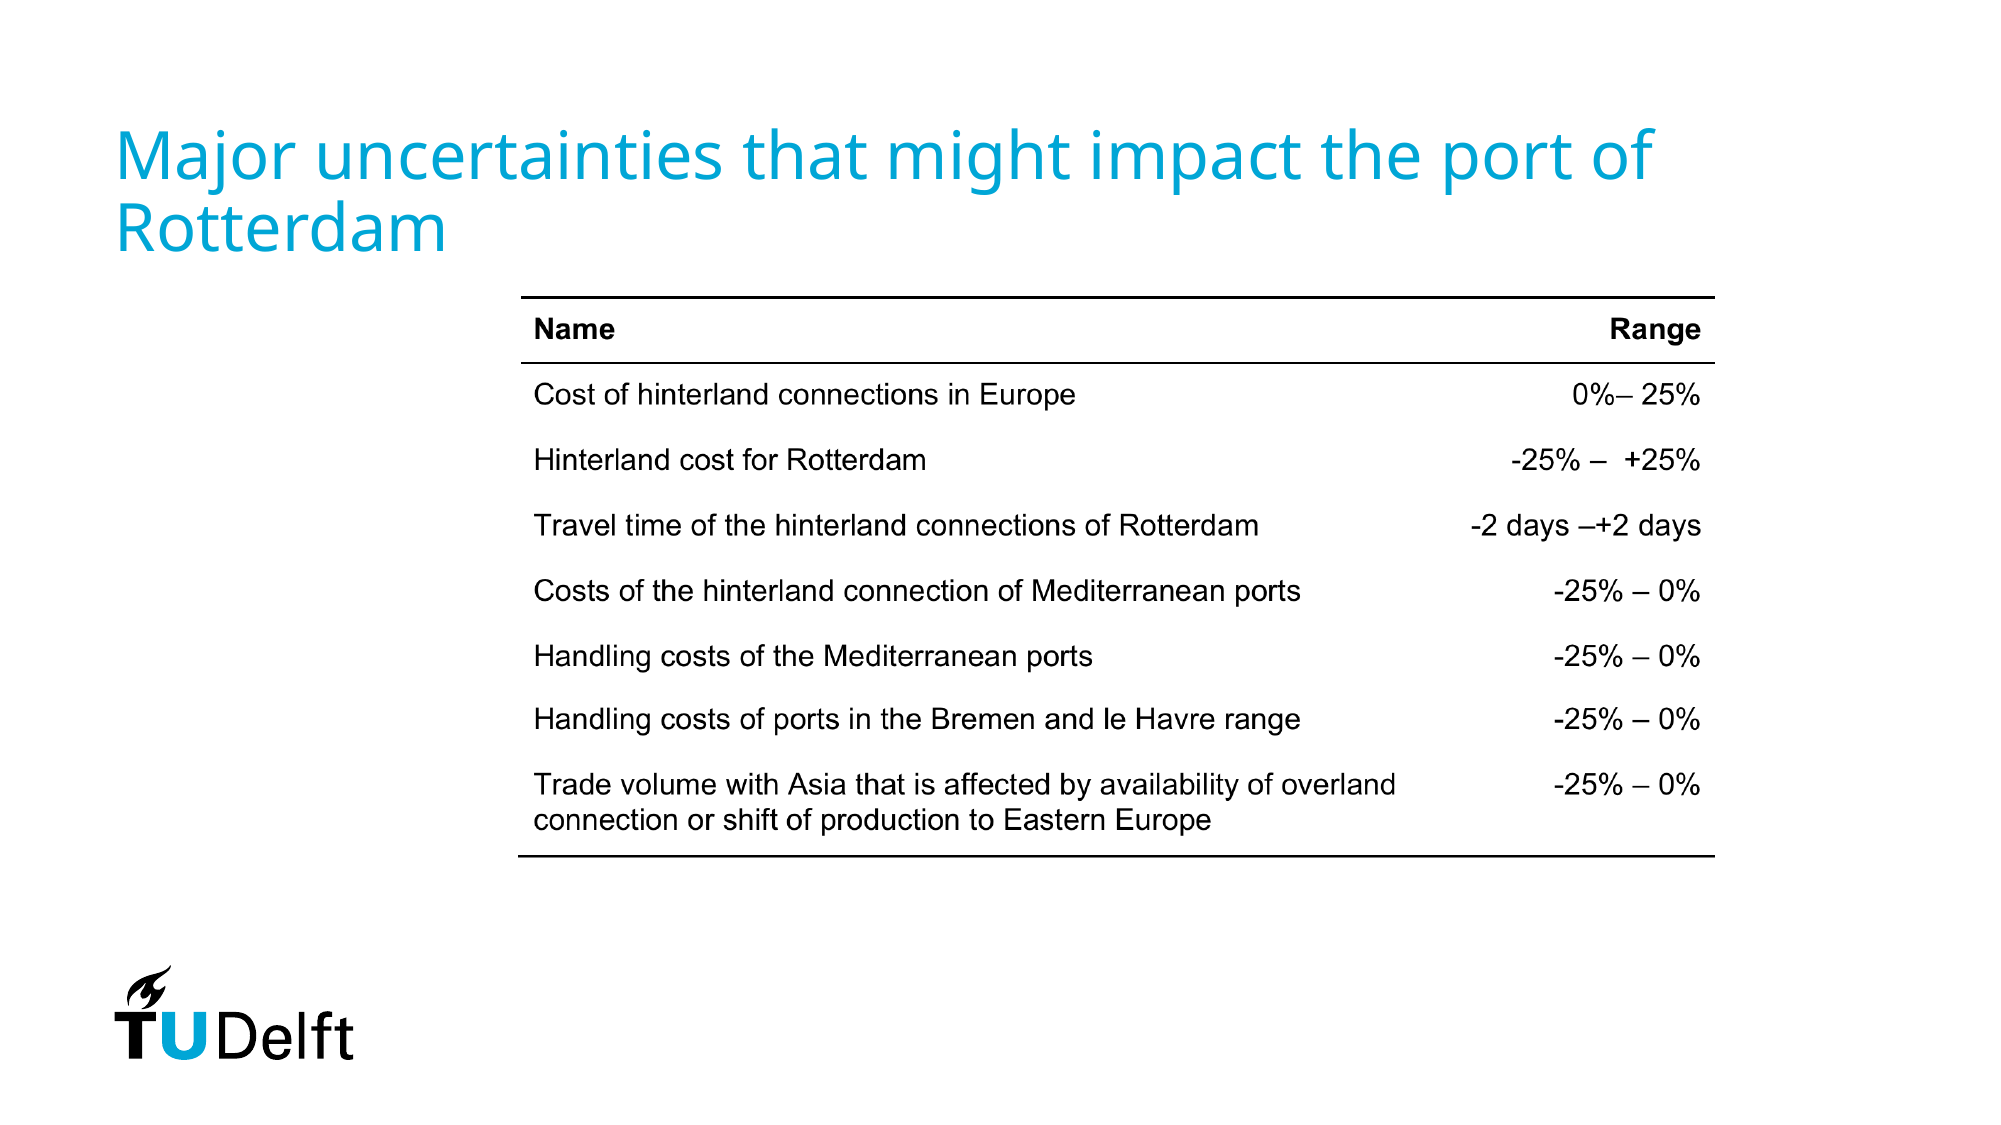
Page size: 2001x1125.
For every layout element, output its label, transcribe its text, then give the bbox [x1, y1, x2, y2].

title Major uncertainties that might impact the port of Rotterdam [114, 121, 1883, 203]
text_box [518, 296, 1717, 920]
